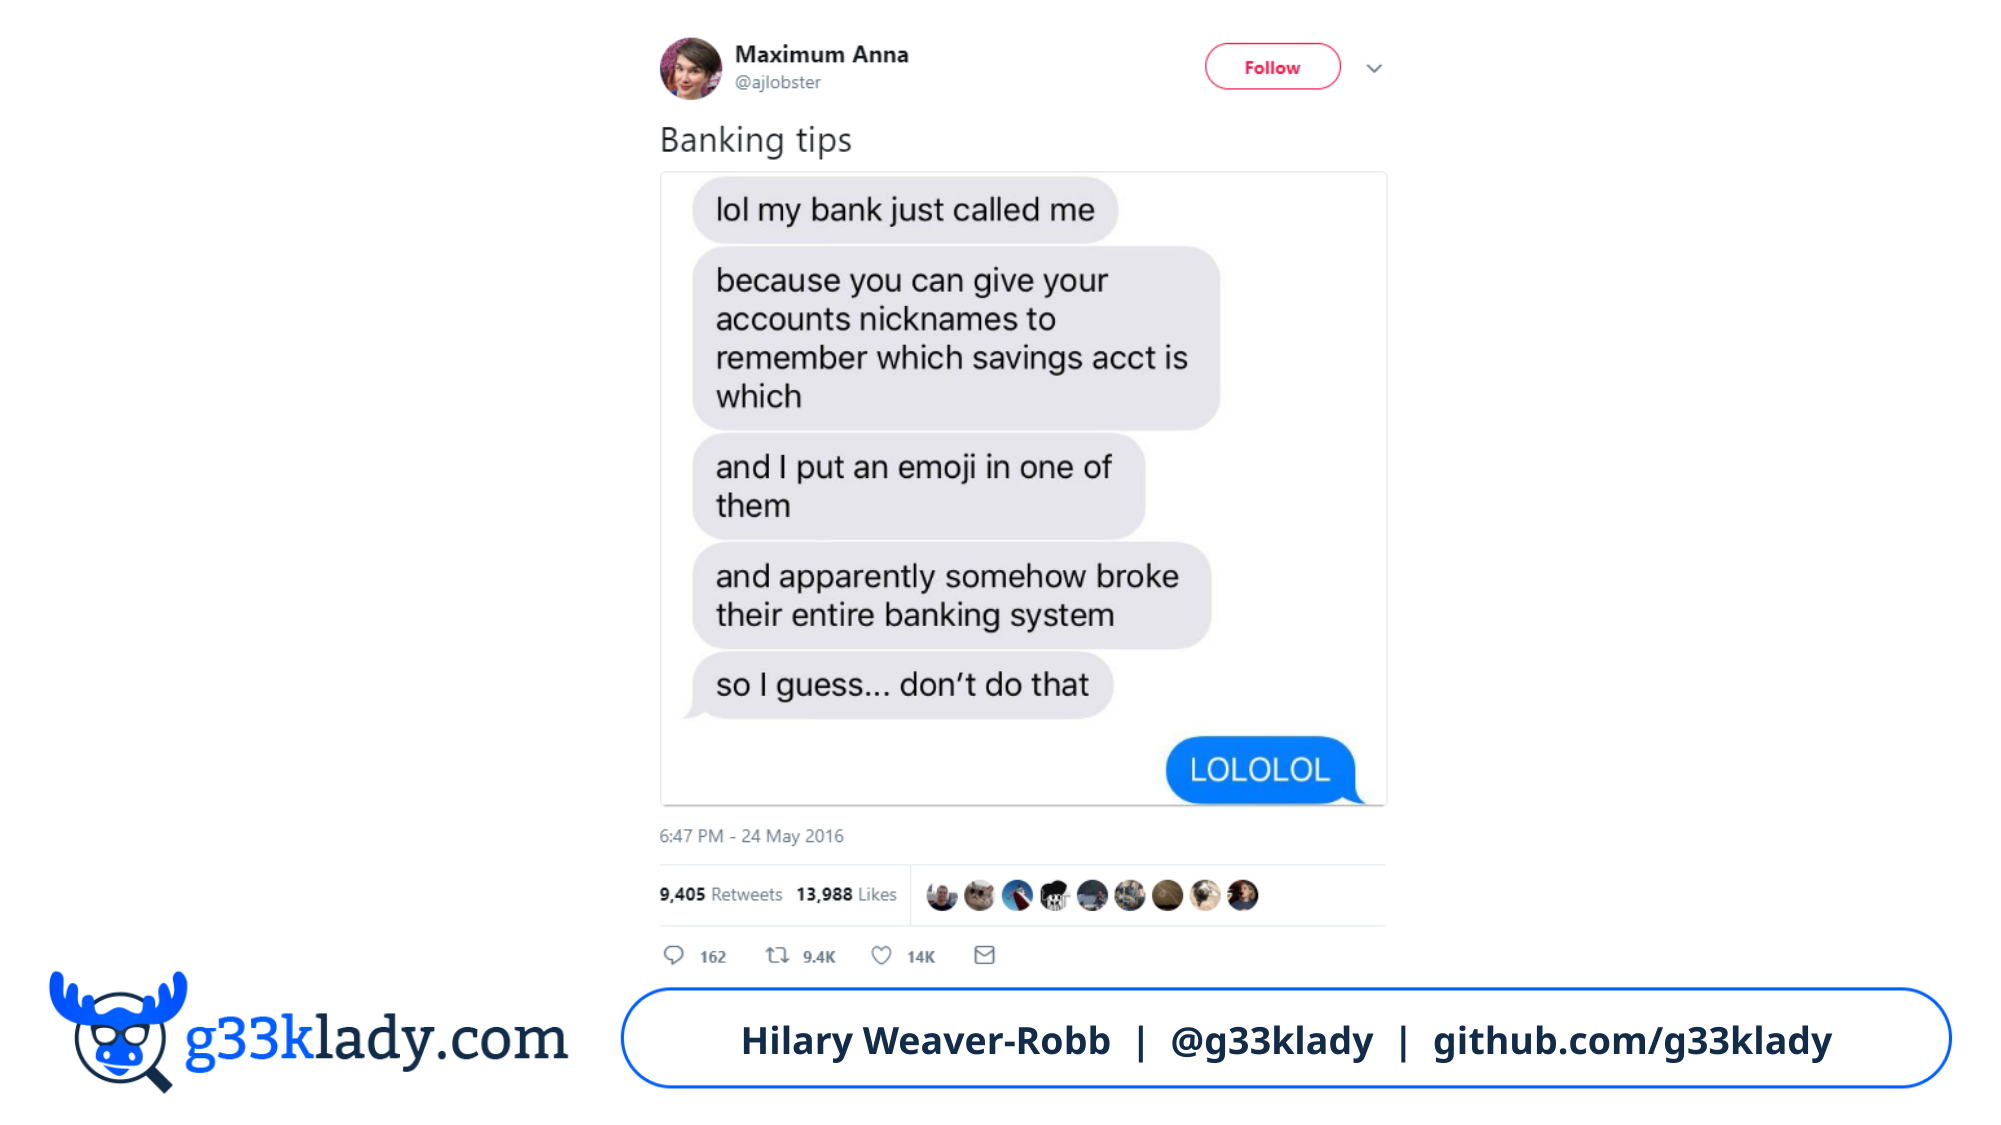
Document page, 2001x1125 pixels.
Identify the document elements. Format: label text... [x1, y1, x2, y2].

footer Hilary Weaver-Robb | @g33klady | github.com/g33klady [611, 1009, 1964, 1070]
picture [0, 0, 2000, 1125]
